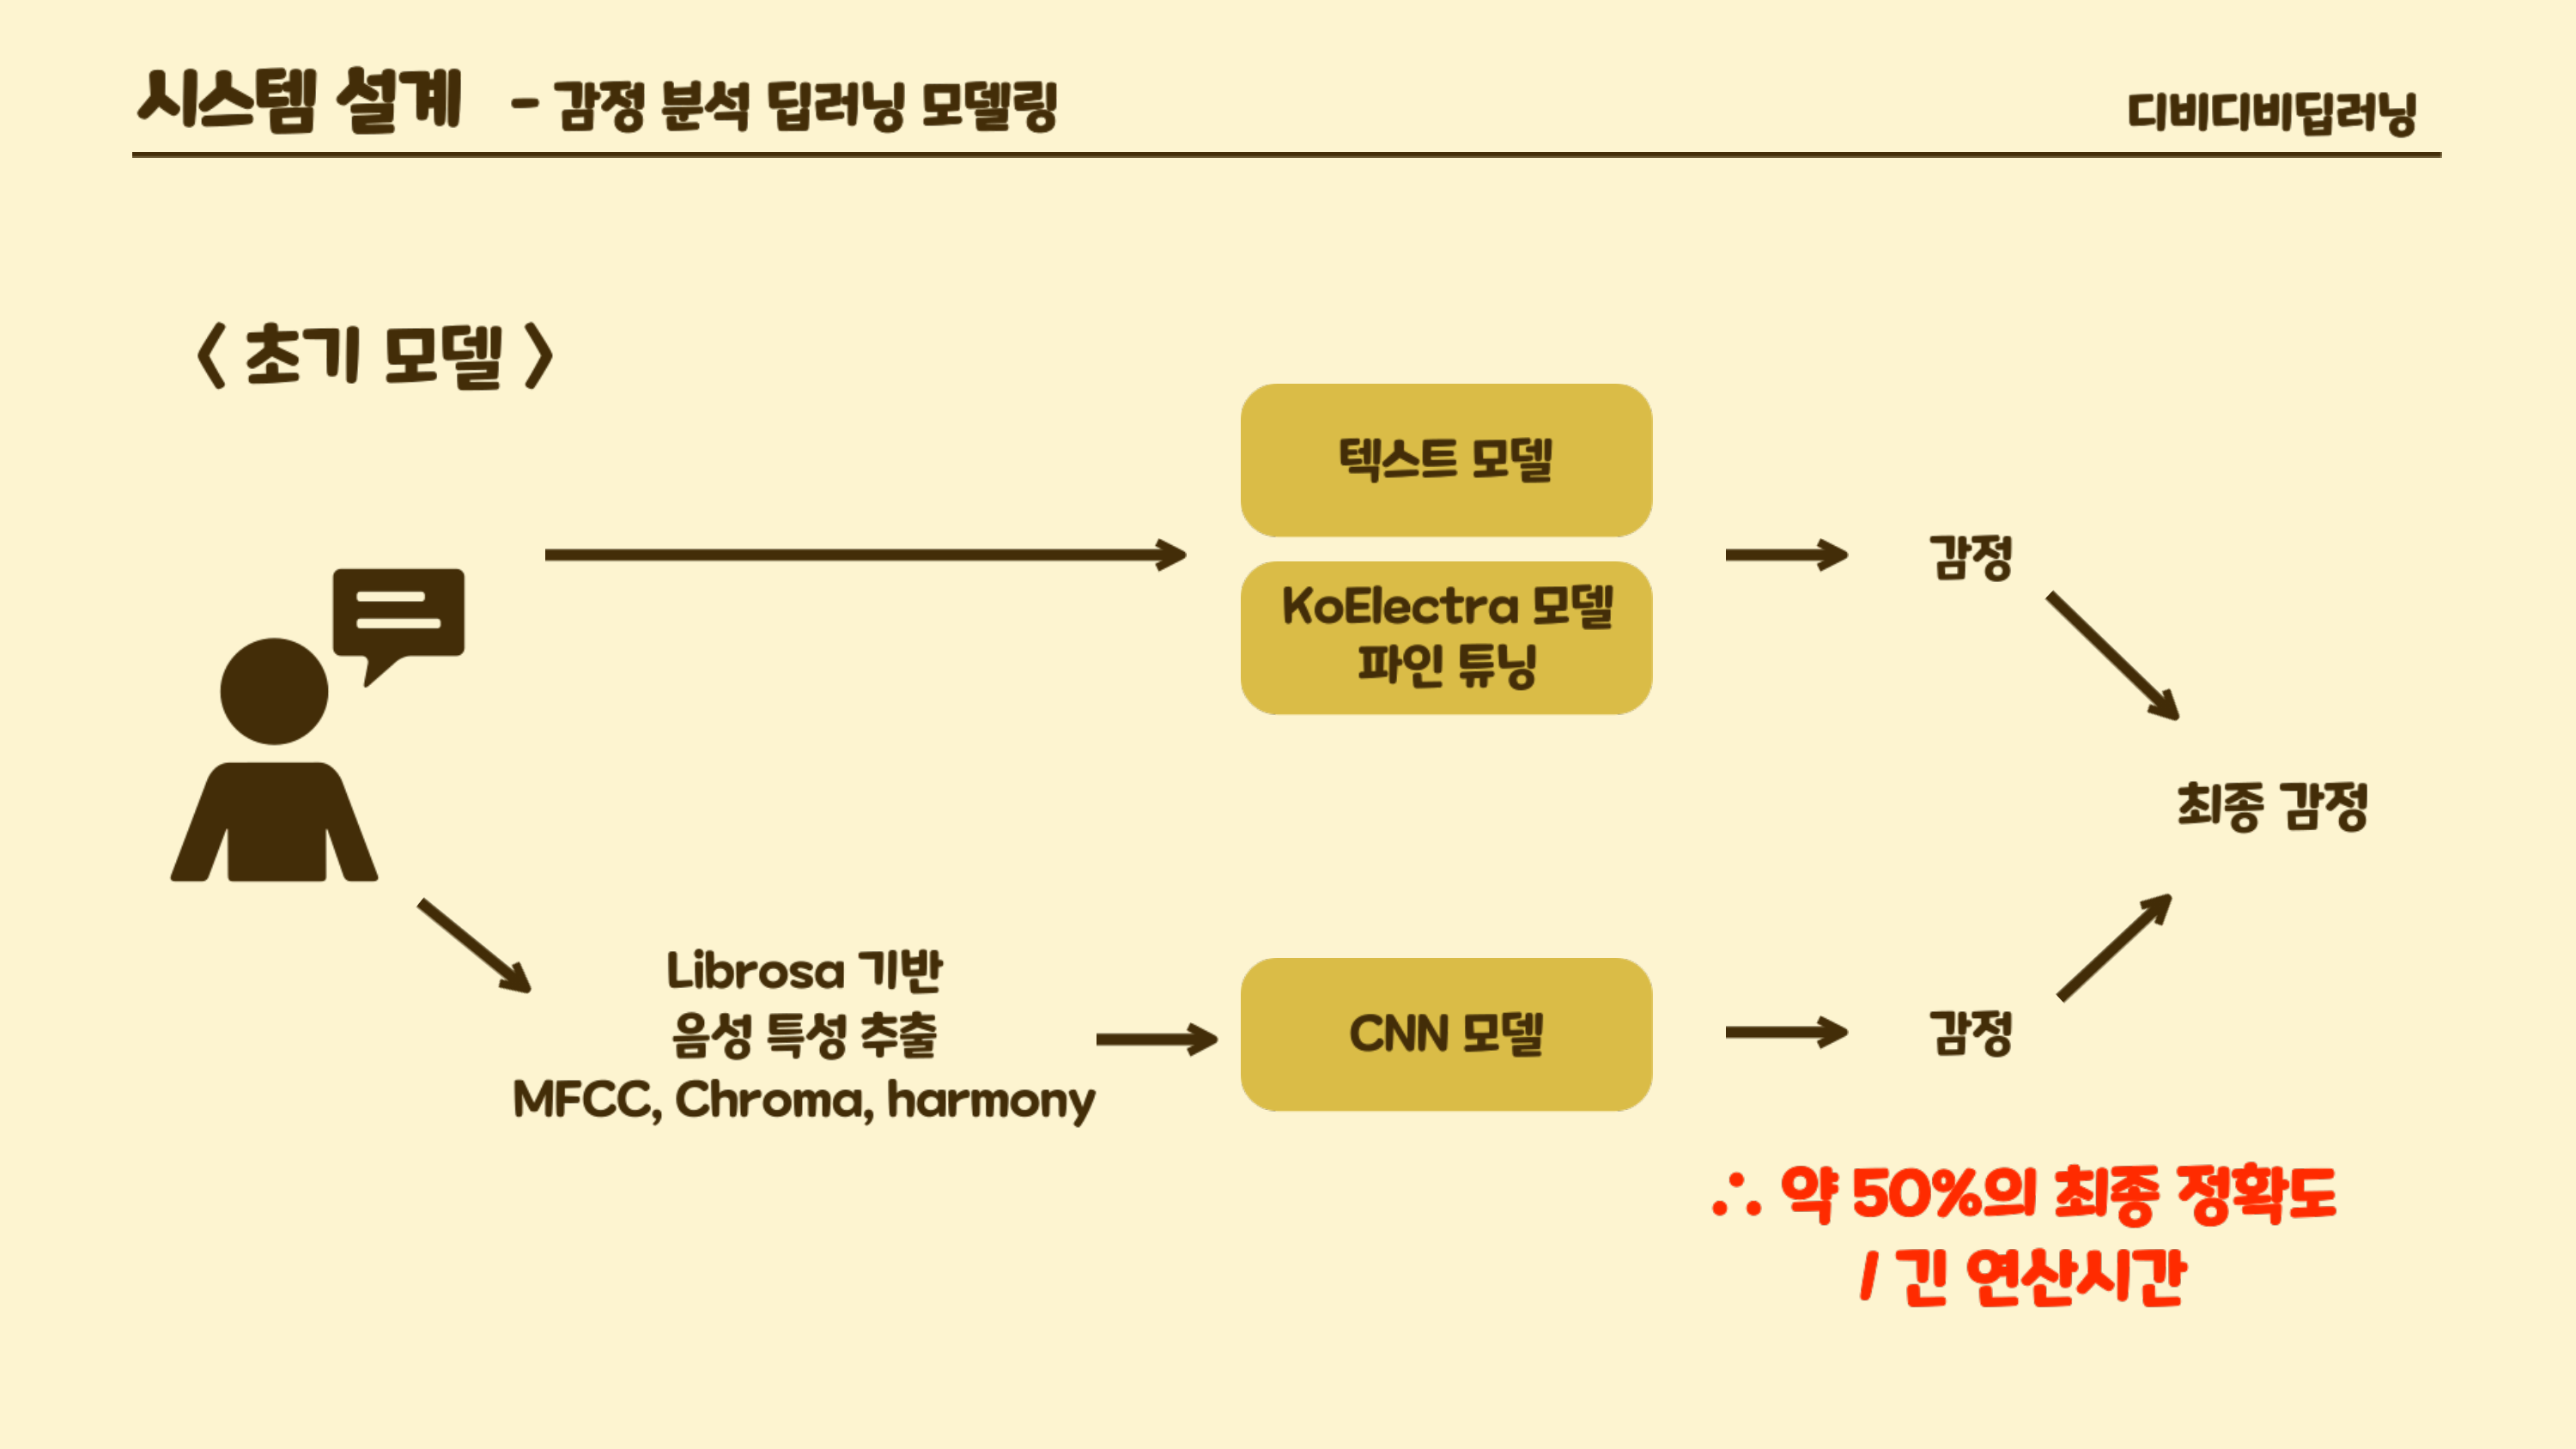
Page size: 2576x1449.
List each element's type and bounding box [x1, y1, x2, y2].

picture [1726, 498, 2204, 731]
picture [116, 30, 2489, 473]
picture [1479, 1125, 2503, 1381]
picture [94, 502, 1700, 1179]
picture [1726, 747, 2487, 1113]
picture [545, 384, 1704, 744]
